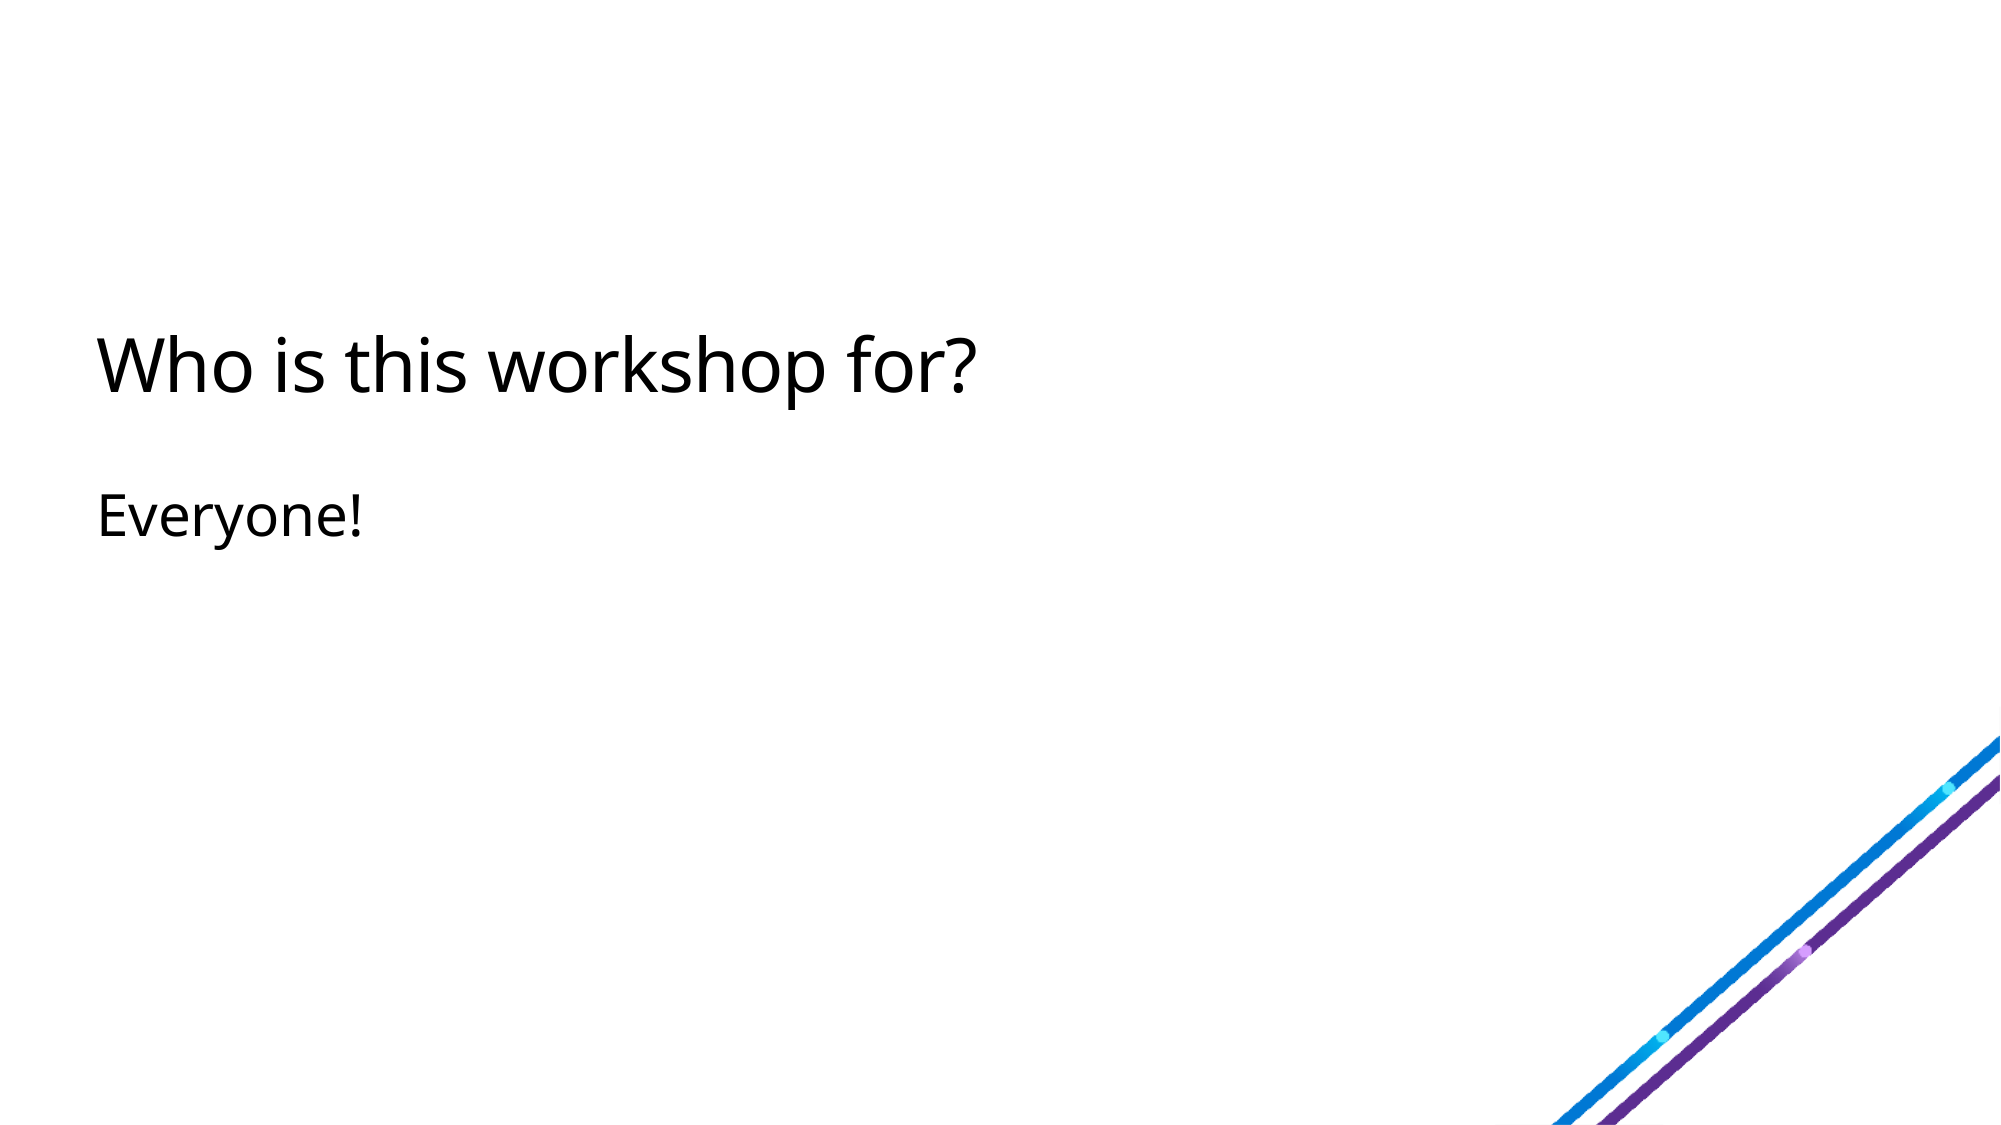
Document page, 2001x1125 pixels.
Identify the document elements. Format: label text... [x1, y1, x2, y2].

picture [1554, 738, 1999, 1124]
list Everyone! [95, 478, 1904, 549]
title Who is this workshop for? [96, 317, 1904, 409]
